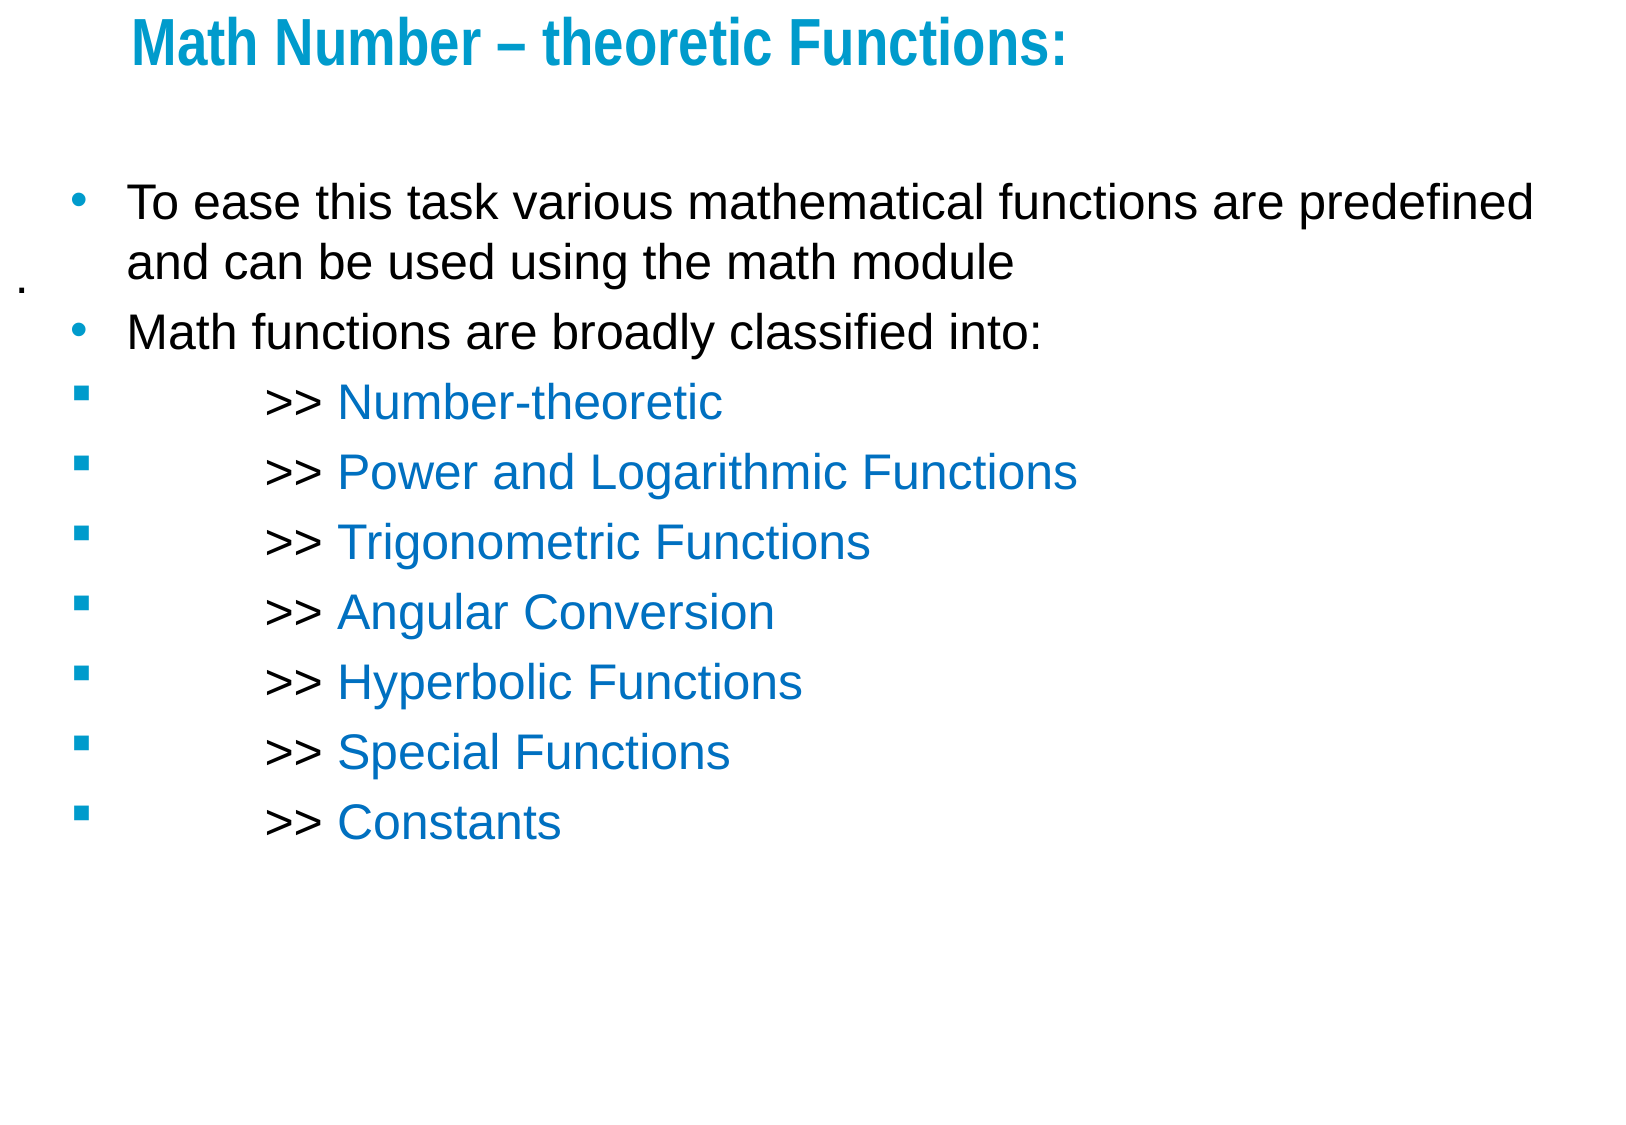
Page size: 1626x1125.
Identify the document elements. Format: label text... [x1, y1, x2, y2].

list . [0, 236, 1625, 1004]
title Math Number – theoretic Functions: [0, 0, 1625, 195]
text_box To ease this task various mathematical functions are predefined and can be used using the math module Math functions are broadly classified into: >> Number-theoretic >> Power and Logarithmic Functions >> Trigonometric Functions >> Angular Conversion >> Hyperbolic Functions >> Special Functions >> Constants [55, 161, 1625, 975]
